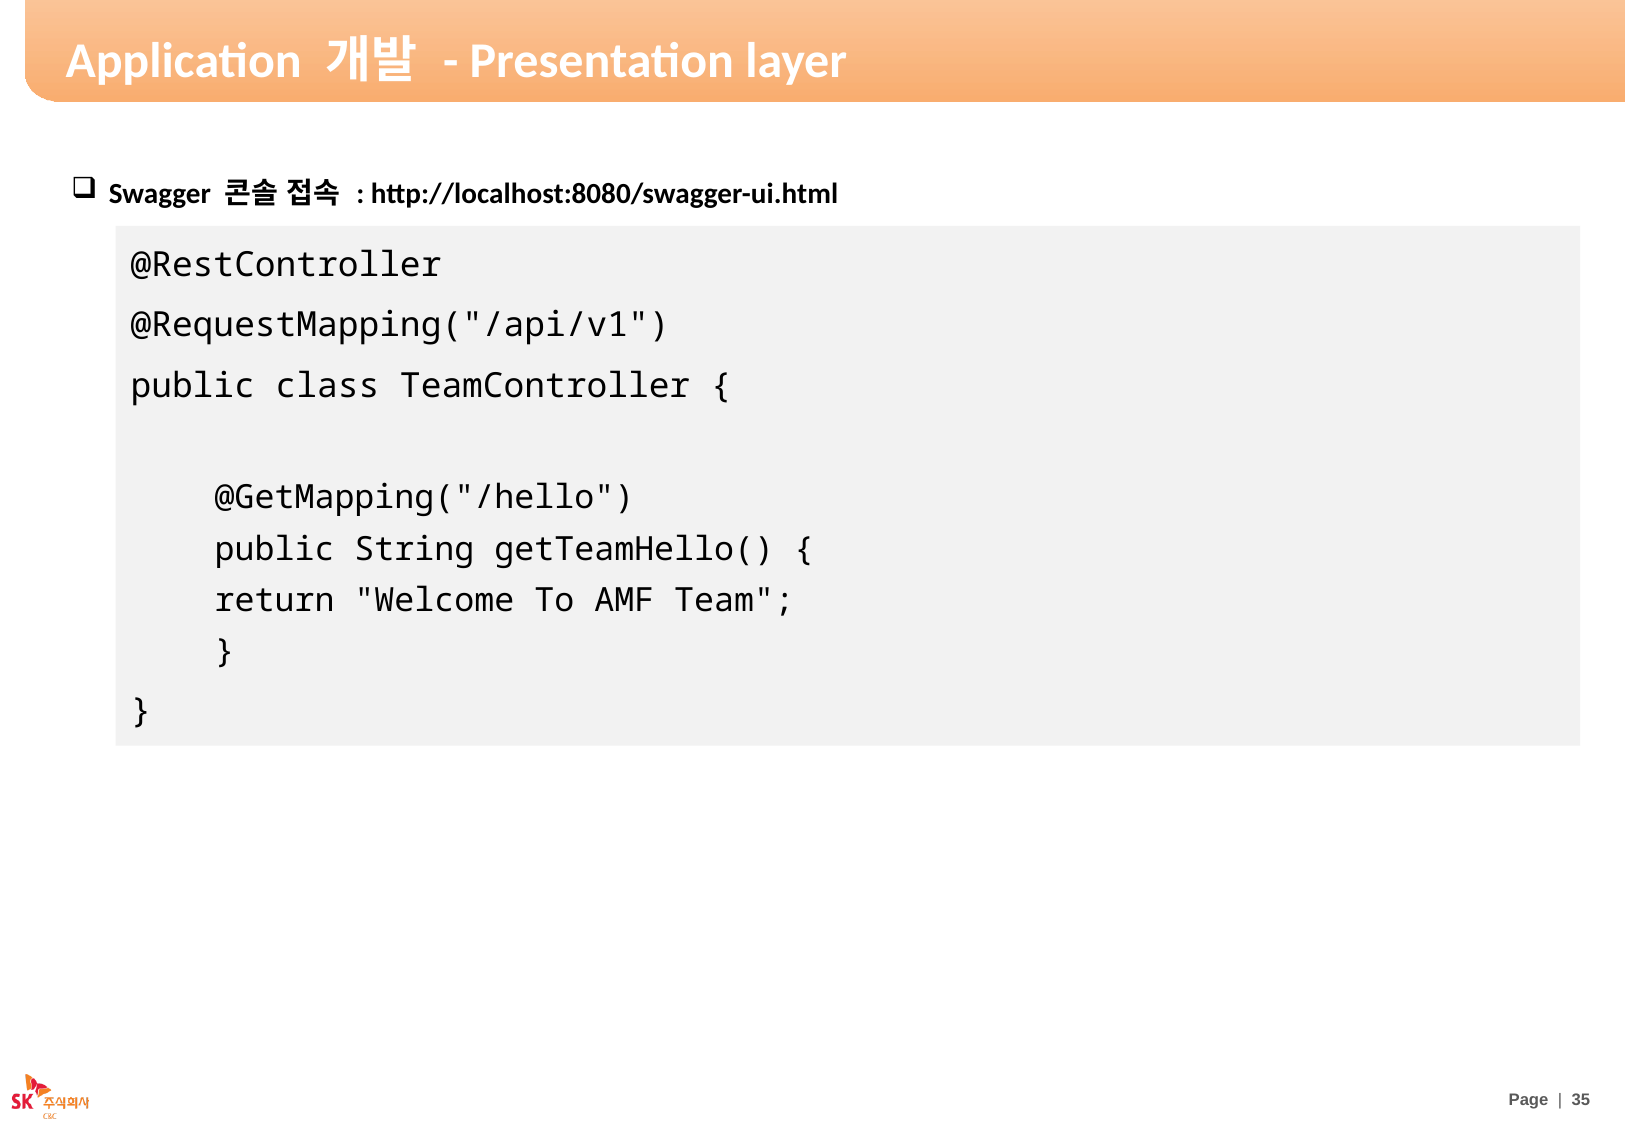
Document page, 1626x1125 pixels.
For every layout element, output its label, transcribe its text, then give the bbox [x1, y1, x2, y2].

picture [11, 1074, 89, 1119]
text_box @RestController @RequestMapping("/api/v1") public class TeamController { @GetMapping("/hello") public String getTeamHello() { return "Welcome To AMF Team"; } } [115, 225, 1581, 746]
title Application 개발 - Presentation layer [50, 19, 1604, 96]
list Swagger 콘솔 접속 : http://localhost:8080/swagger-ui.html [56, 148, 1569, 1041]
